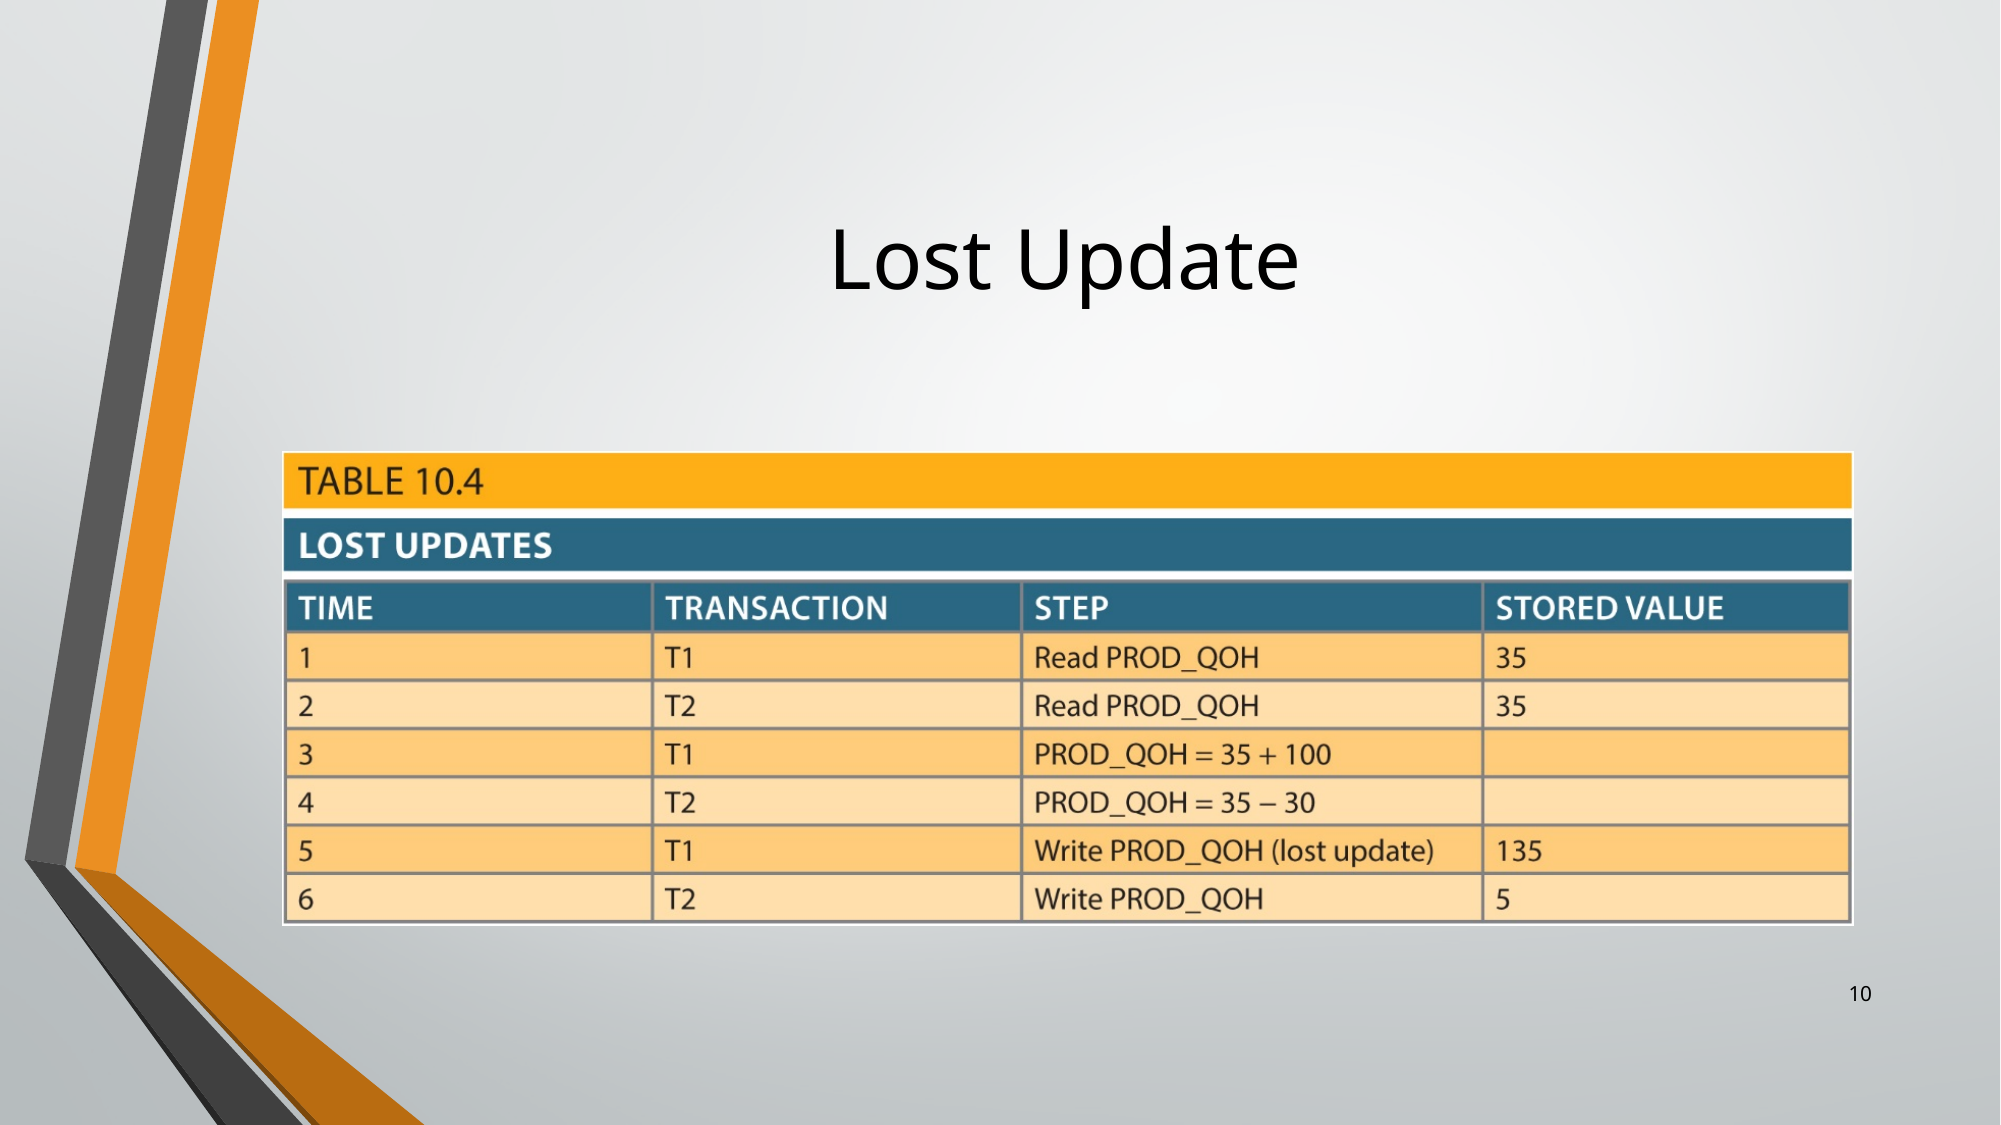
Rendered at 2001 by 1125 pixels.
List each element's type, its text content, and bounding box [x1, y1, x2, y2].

title Lost Update [243, 112, 1887, 400]
picture [282, 451, 1854, 926]
slide_number 10 [1796, 965, 1887, 1025]
